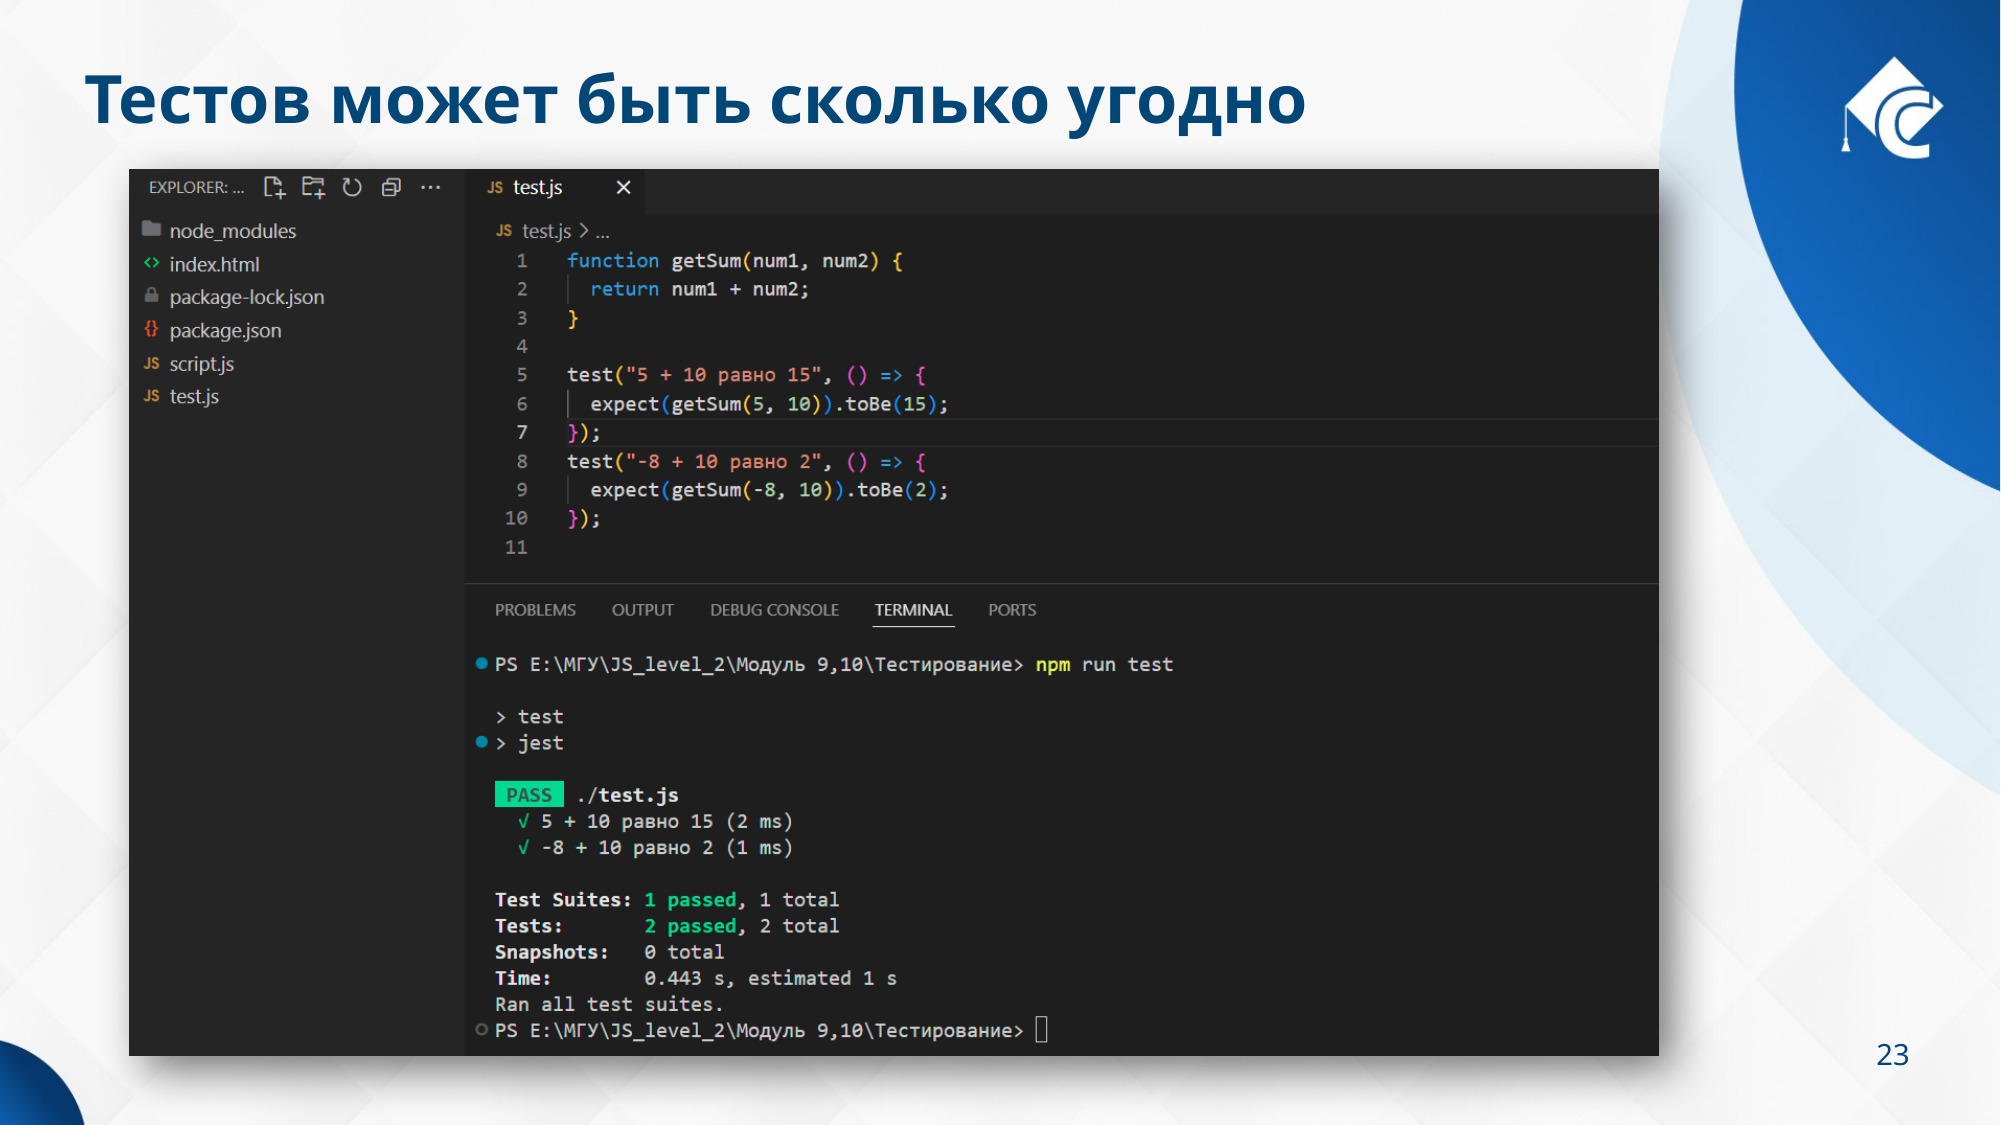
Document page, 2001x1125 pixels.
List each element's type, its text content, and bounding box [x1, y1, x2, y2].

title Тестов может быть сколько угодно [70, 34, 1760, 170]
picture [0, 0, 2001, 1125]
slide_number 23 [1806, 1026, 1925, 1086]
